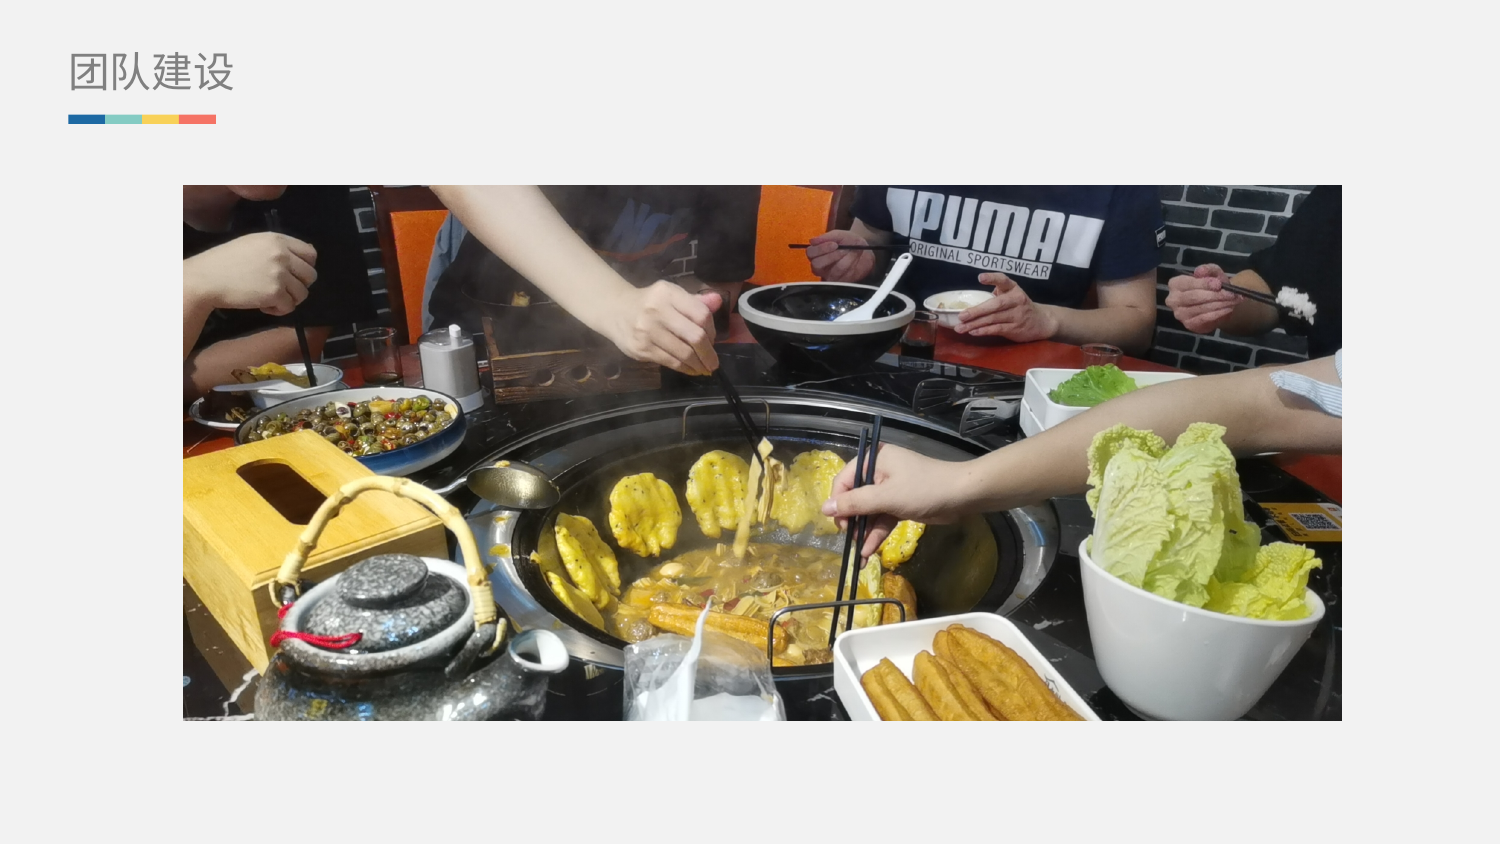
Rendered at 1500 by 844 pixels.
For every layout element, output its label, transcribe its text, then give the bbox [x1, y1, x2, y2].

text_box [68, 114, 217, 125]
picture [182, 185, 1342, 721]
text_box 团队建设 [68, 45, 694, 96]
